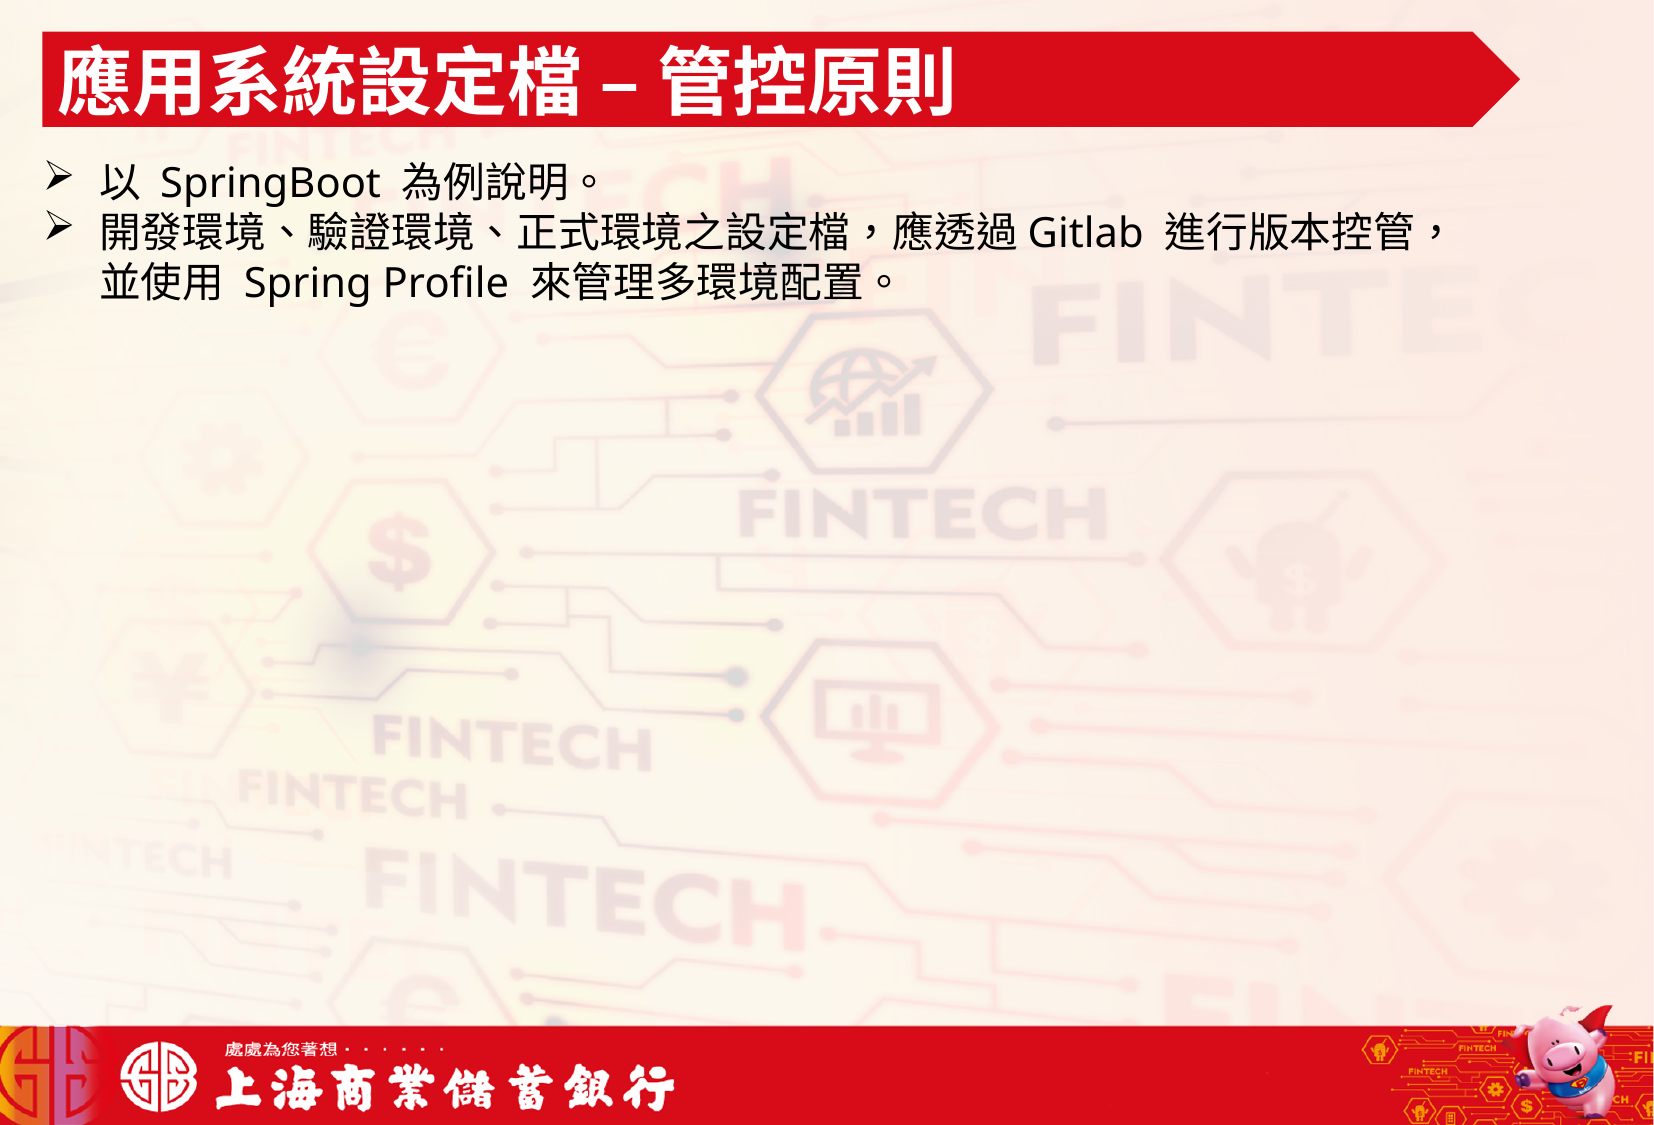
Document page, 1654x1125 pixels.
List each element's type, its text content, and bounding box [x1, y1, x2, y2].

text_box 以 SpringBoot 為例說明。 開發環境、驗證環境、正式環境之設定檔，應透過Gitlab 進行版本控管，並使用 Spring Profile 來管理多環境配置。 [28, 148, 1471, 314]
text_box 應用系統設定檔 – 管控原則 [42, 31, 1521, 127]
picture [0, 0, 1654, 1125]
